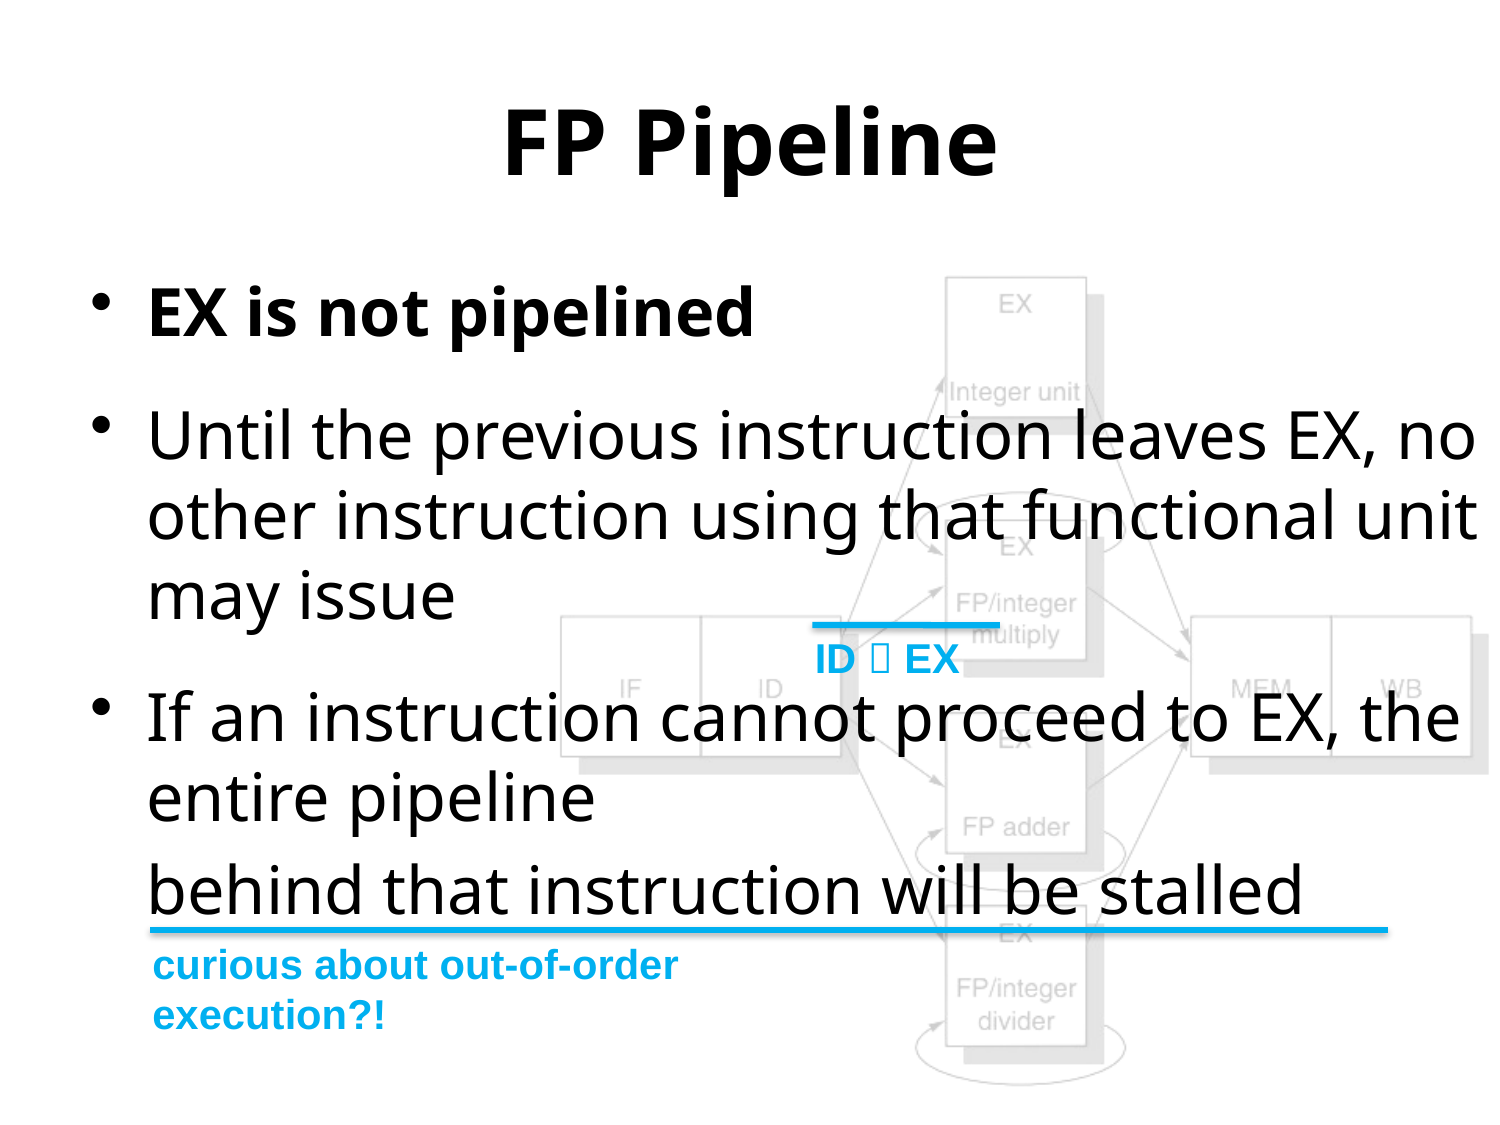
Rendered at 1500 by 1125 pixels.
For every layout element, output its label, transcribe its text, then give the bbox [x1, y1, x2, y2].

title FP Pipeline [0, 45, 1500, 233]
text_box curious about out-of-order execution?! [137, 930, 532, 1045]
title Loop Unrolling & Scheduling [157, 931, 535, 1045]
list EX is not pipelined Until the previous instruction leaves EX, no other instruction using that functional unit may issue If an instruction cannot proceed to EX, the entire pipeline behind that instruction will be stalled [75, 262, 1500, 1005]
picture [537, 274, 1500, 1099]
